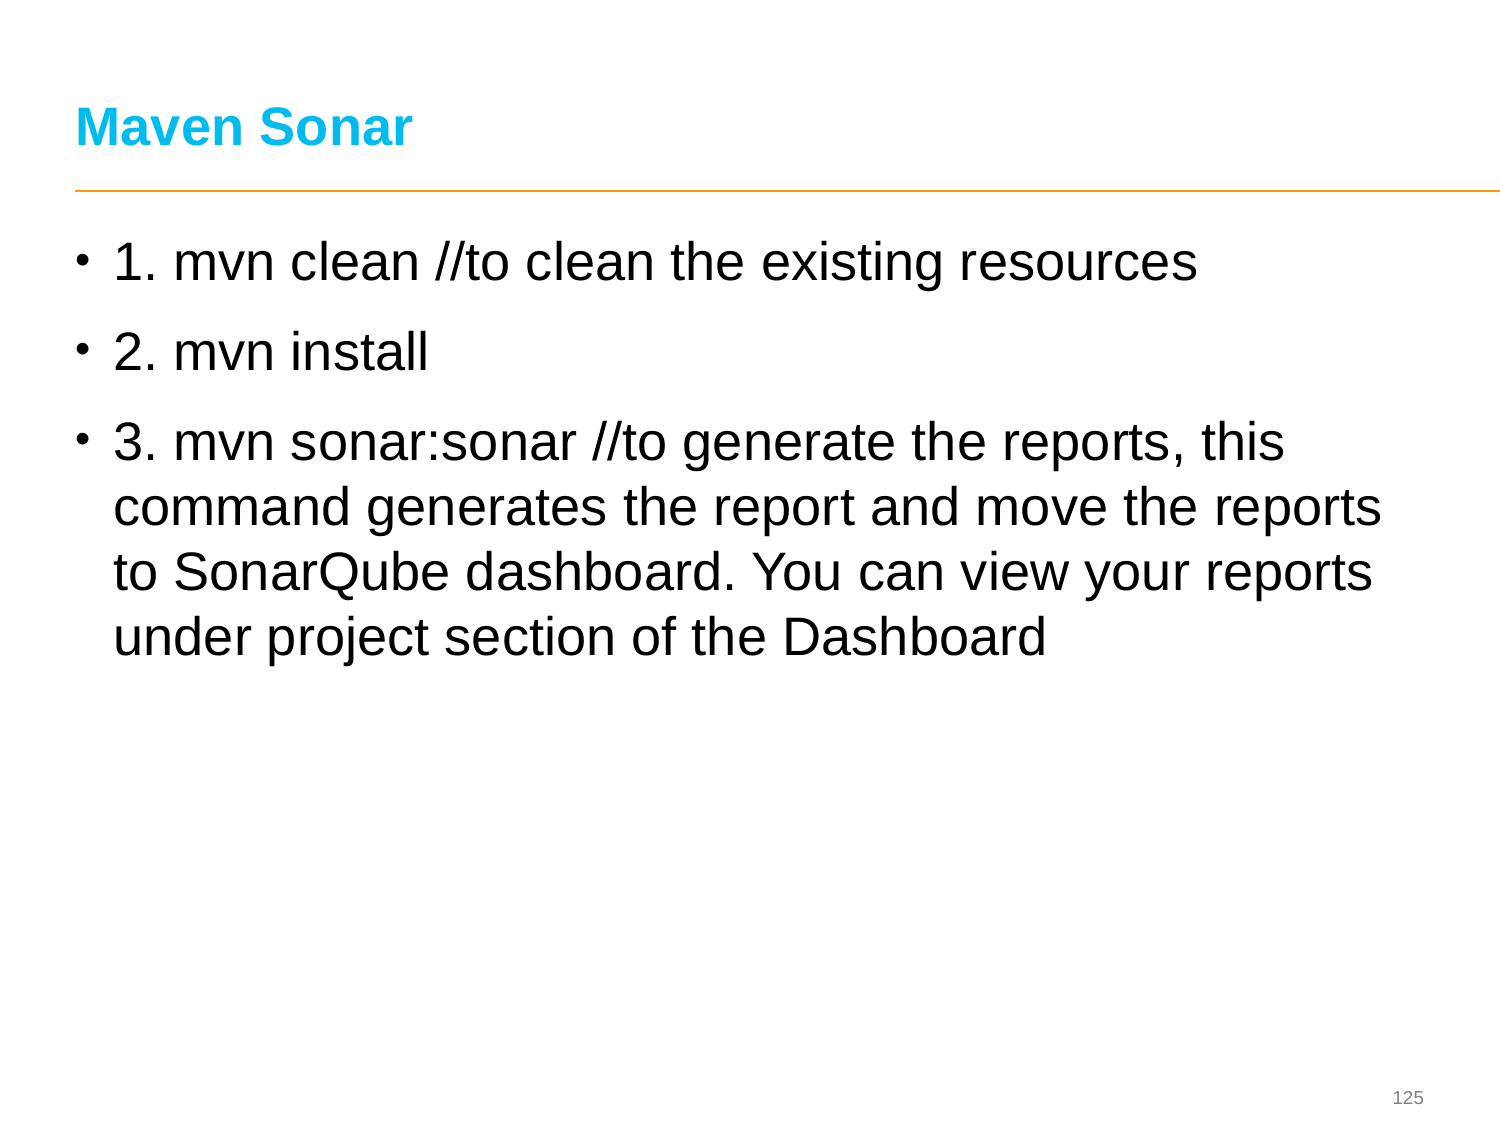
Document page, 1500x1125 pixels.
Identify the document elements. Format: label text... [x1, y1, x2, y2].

list 1. mvn clean //to clean the existing resources 2. mvn install 3. mvn sonar:sonar //to generate the reports, this command generates the report and move the reports to SonarQube dashboard. You can view your reports under project section of the Dashboard [75, 226, 1425, 1018]
title Maven Sonar [75, 27, 1422, 157]
